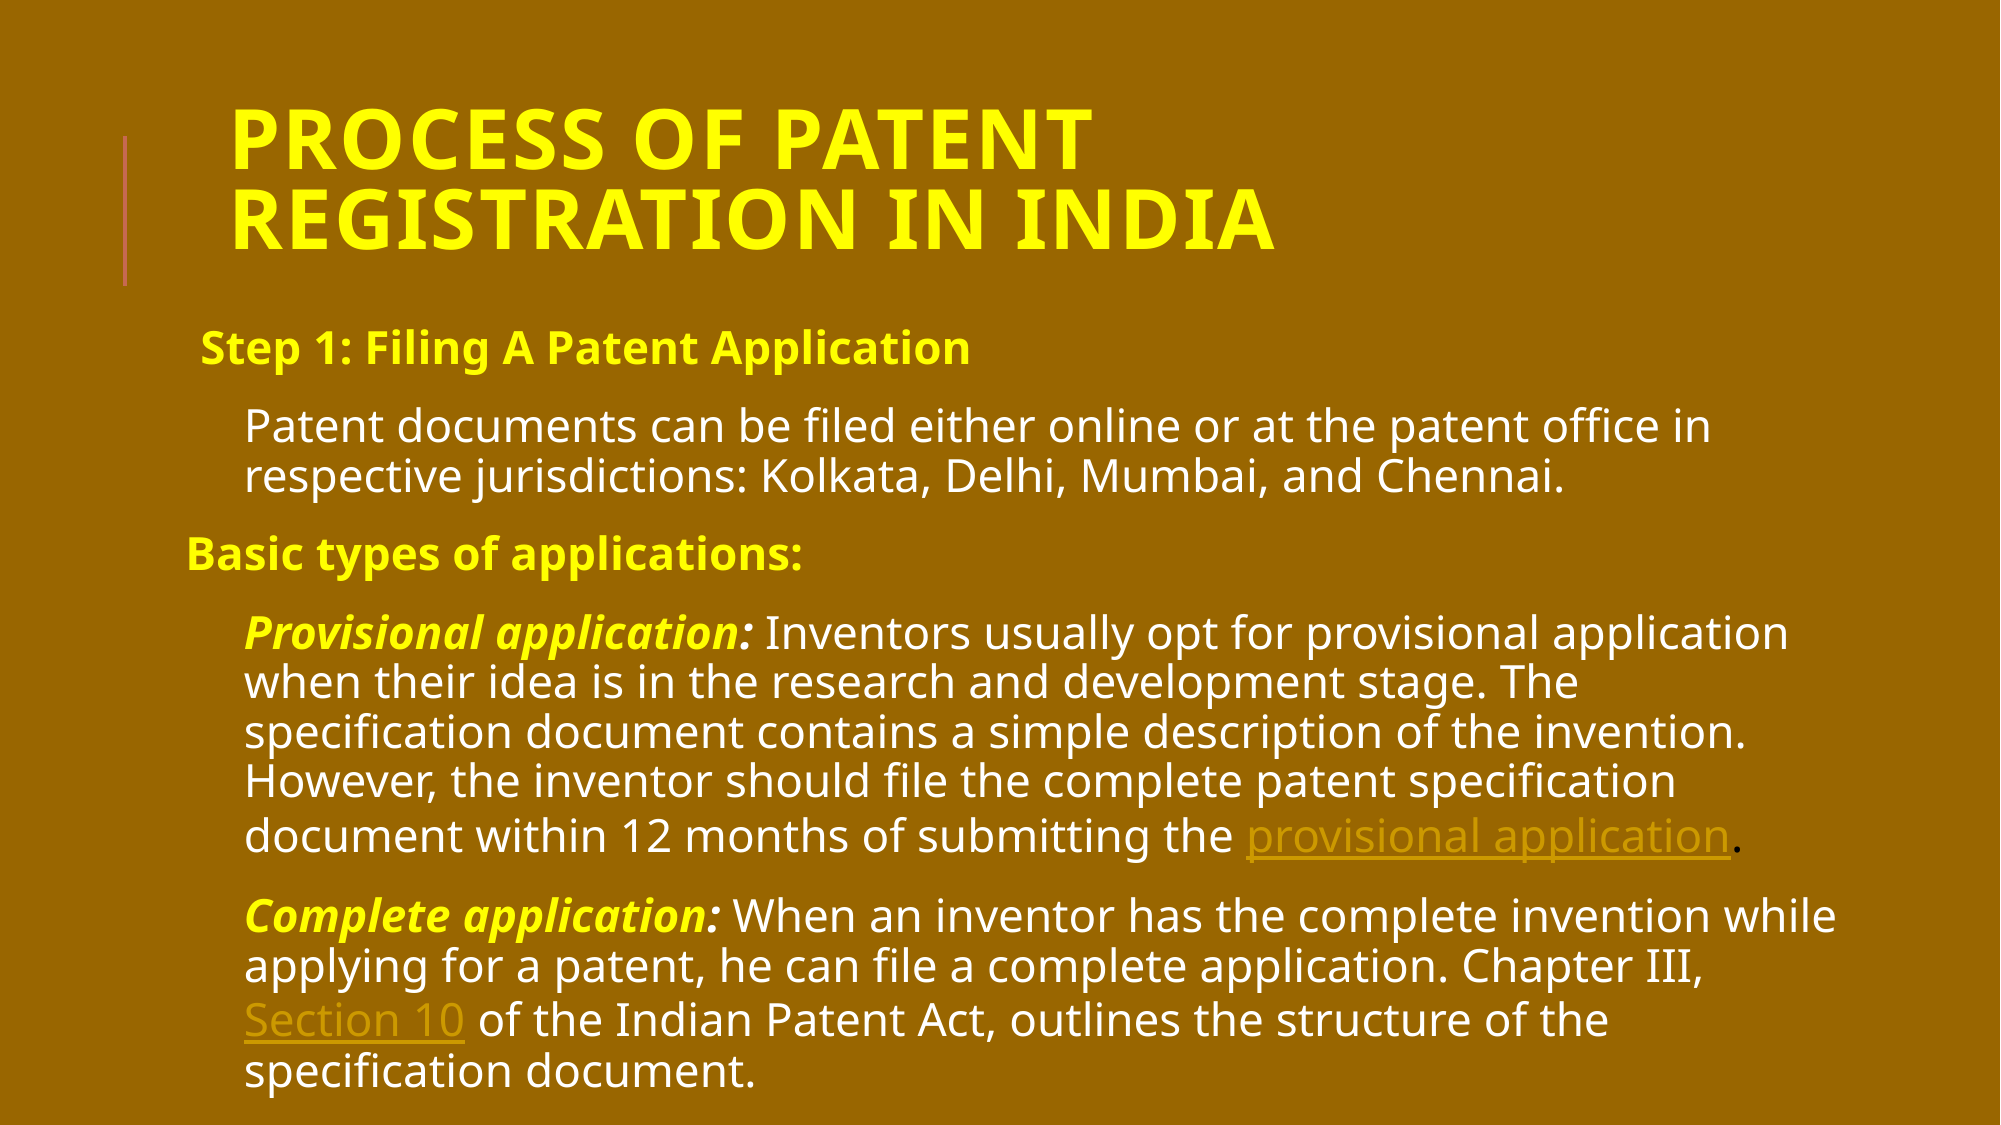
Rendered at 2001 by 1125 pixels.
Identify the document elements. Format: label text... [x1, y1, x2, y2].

title Process of Patent Registration in India [213, 97, 1633, 275]
list Step 1: Filing A Patent Application Patent documents can be filed either online or at the patent office in respective jurisdictions: Kolkata, Delhi, Mumbai, and Chennai. Basic types of applications: Provisional application: Inventors usually opt for provisional application when their idea is in the research and development stage. The specification document contains a simple description of the invention. However, the inventor should file the complete patent specification document within 12 months of submitting the provisional application. Complete application: When an inventor has the complete invention while applying for a patent, he can file a complete application. Chapter III, Section 10 of the Indian Patent Act, outlines the structure of the specification document. [177, 317, 1859, 1125]
